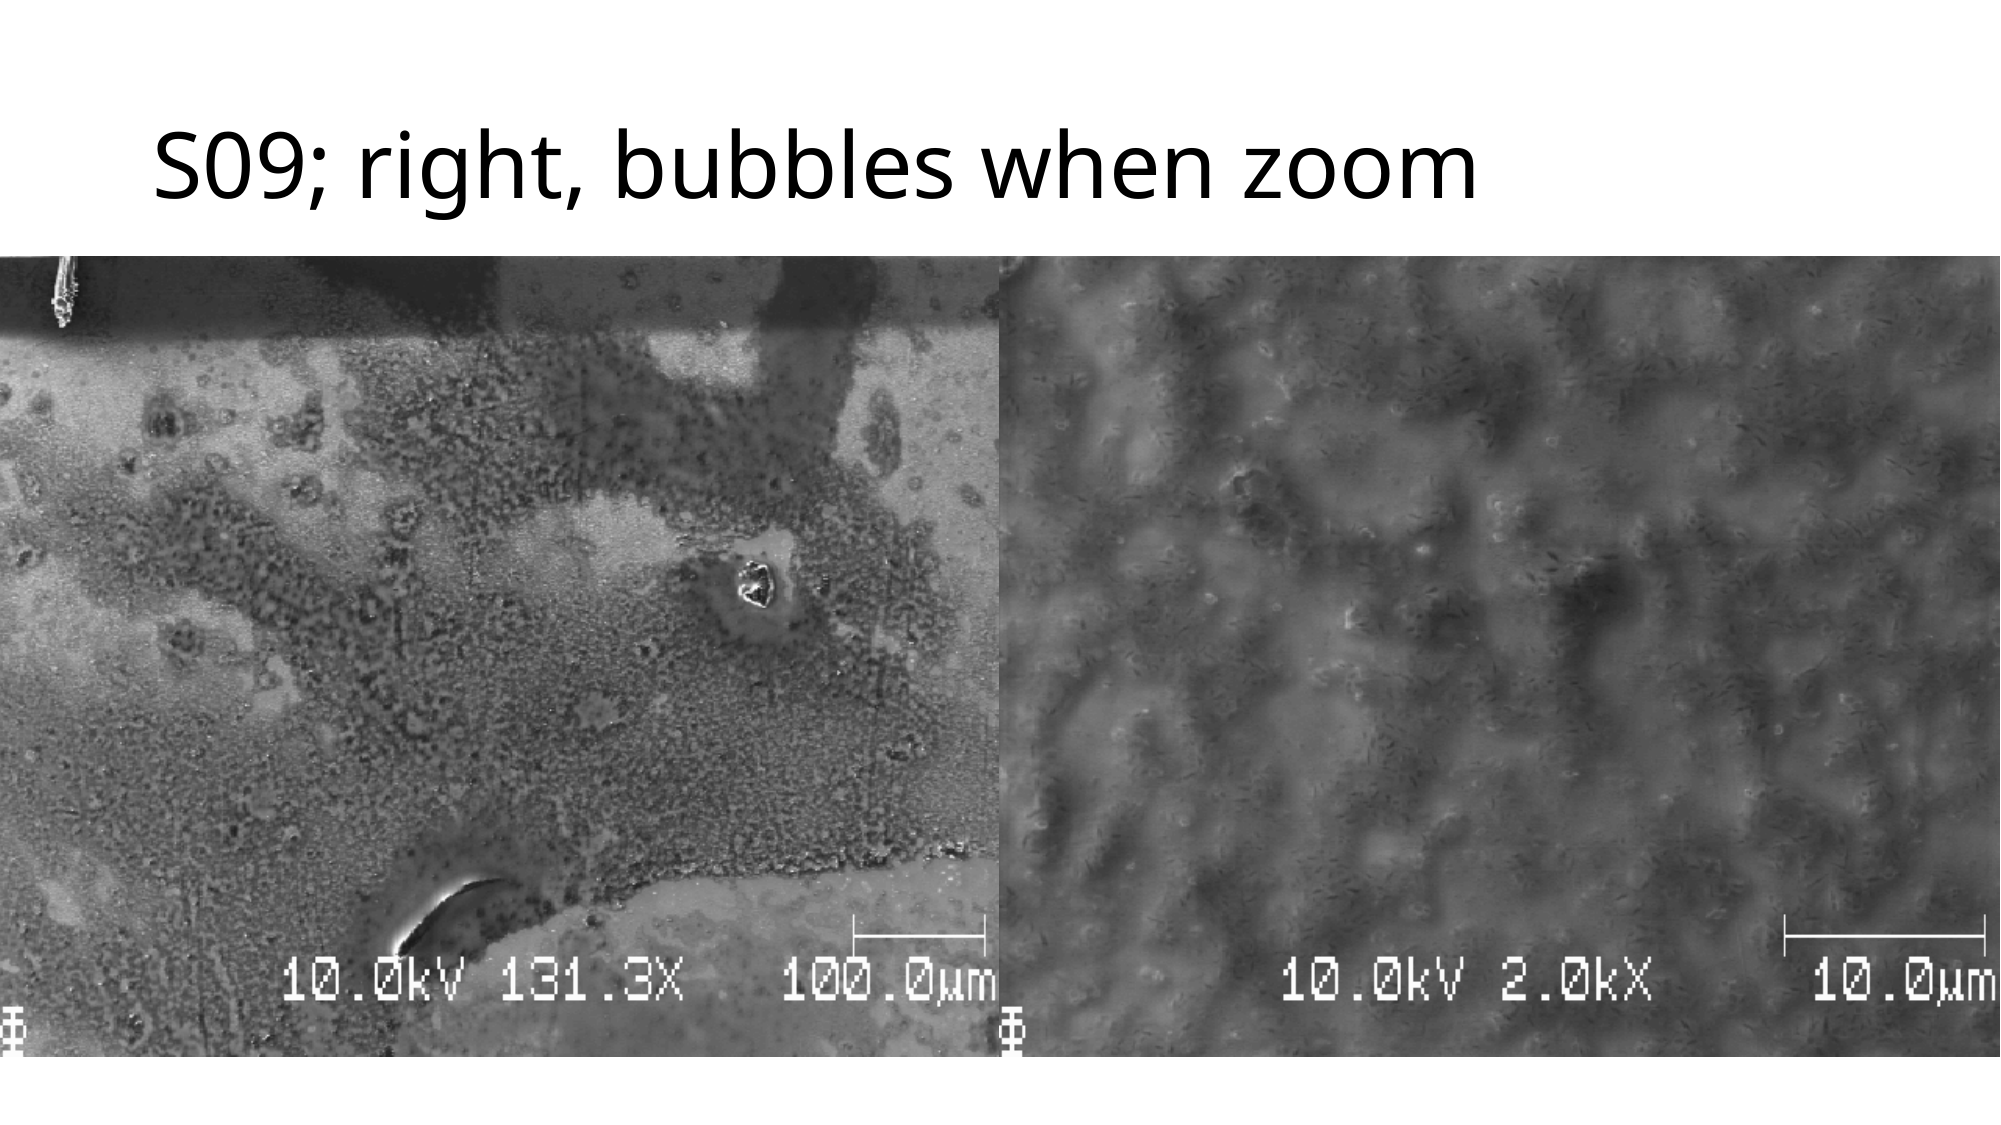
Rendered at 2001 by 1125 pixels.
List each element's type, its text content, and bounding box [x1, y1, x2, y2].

title S09; right, bubbles when zoom [137, 59, 1863, 256]
picture [0, 256, 2000, 1057]
